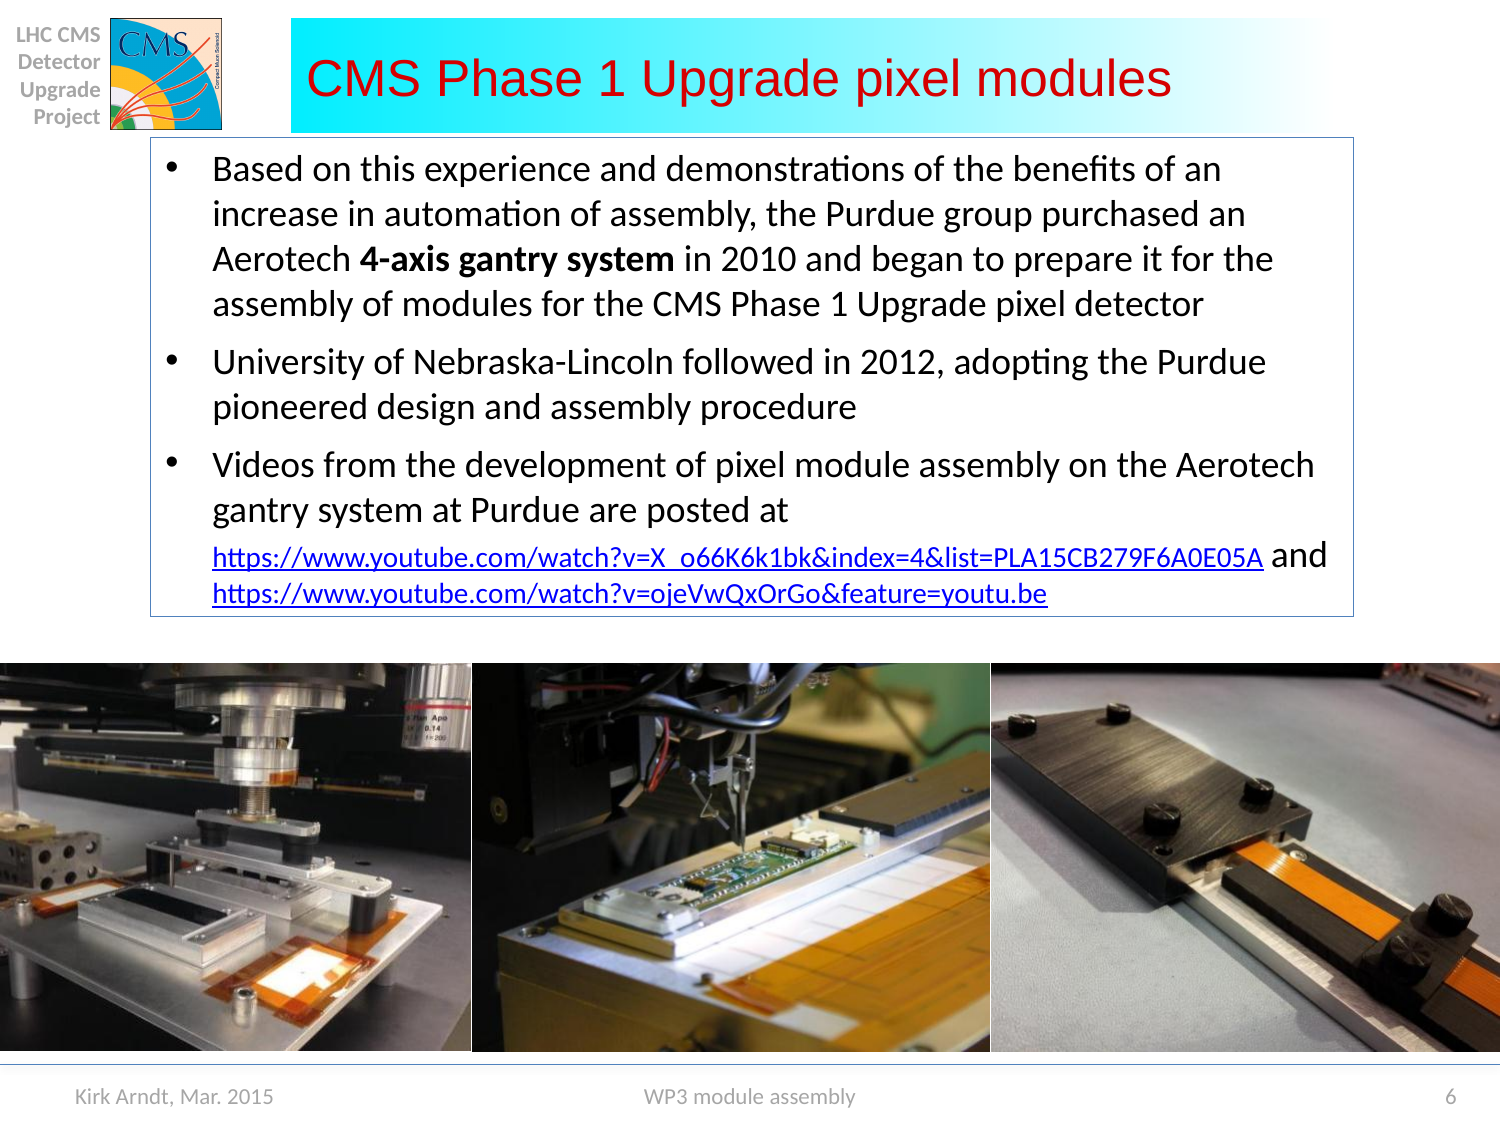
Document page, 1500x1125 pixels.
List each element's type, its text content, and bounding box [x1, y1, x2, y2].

picture [0, 662, 1500, 1052]
picture [173, 65, 180, 71]
text_box LHC CMS Detector Upgrade Project [0, 11, 101, 138]
title CMS Phase 1 Upgrade pixel modules [291, 18, 1333, 133]
slide_number 6 [1402, 1065, 1500, 1125]
picture [186, 78, 194, 83]
picture [199, 84, 207, 94]
picture [120, 34, 127, 55]
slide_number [75, 1065, 378, 1125]
footer WP3 module assembly [380, 1064, 1120, 1125]
text_box Based on this experience and demonstrations of the benefits of an increase in automation of assembly, the Purdue group purchased an Aerotech 4-axis gantry system in 2010 and began to prepare it for the assembly of modules for the CMS Phase 1 Upgrade pixel detector University of Nebraska-Lincoln followed in 2012, adopting the Purdue pioneered design and assembly procedure Videos from the development of pixel module assembly on the Aerotech gantry system at Purdue are posted at https://www.youtube.com/watch?v=X_o66K6k1bk&index=4&list=PLA15CB279F6A0E05A and https://www.youtube.com/watch?v=ojeVwQxOrGo&feature=youtu.be [150, 137, 1354, 617]
picture [146, 33, 158, 53]
picture [109, 17, 222, 130]
